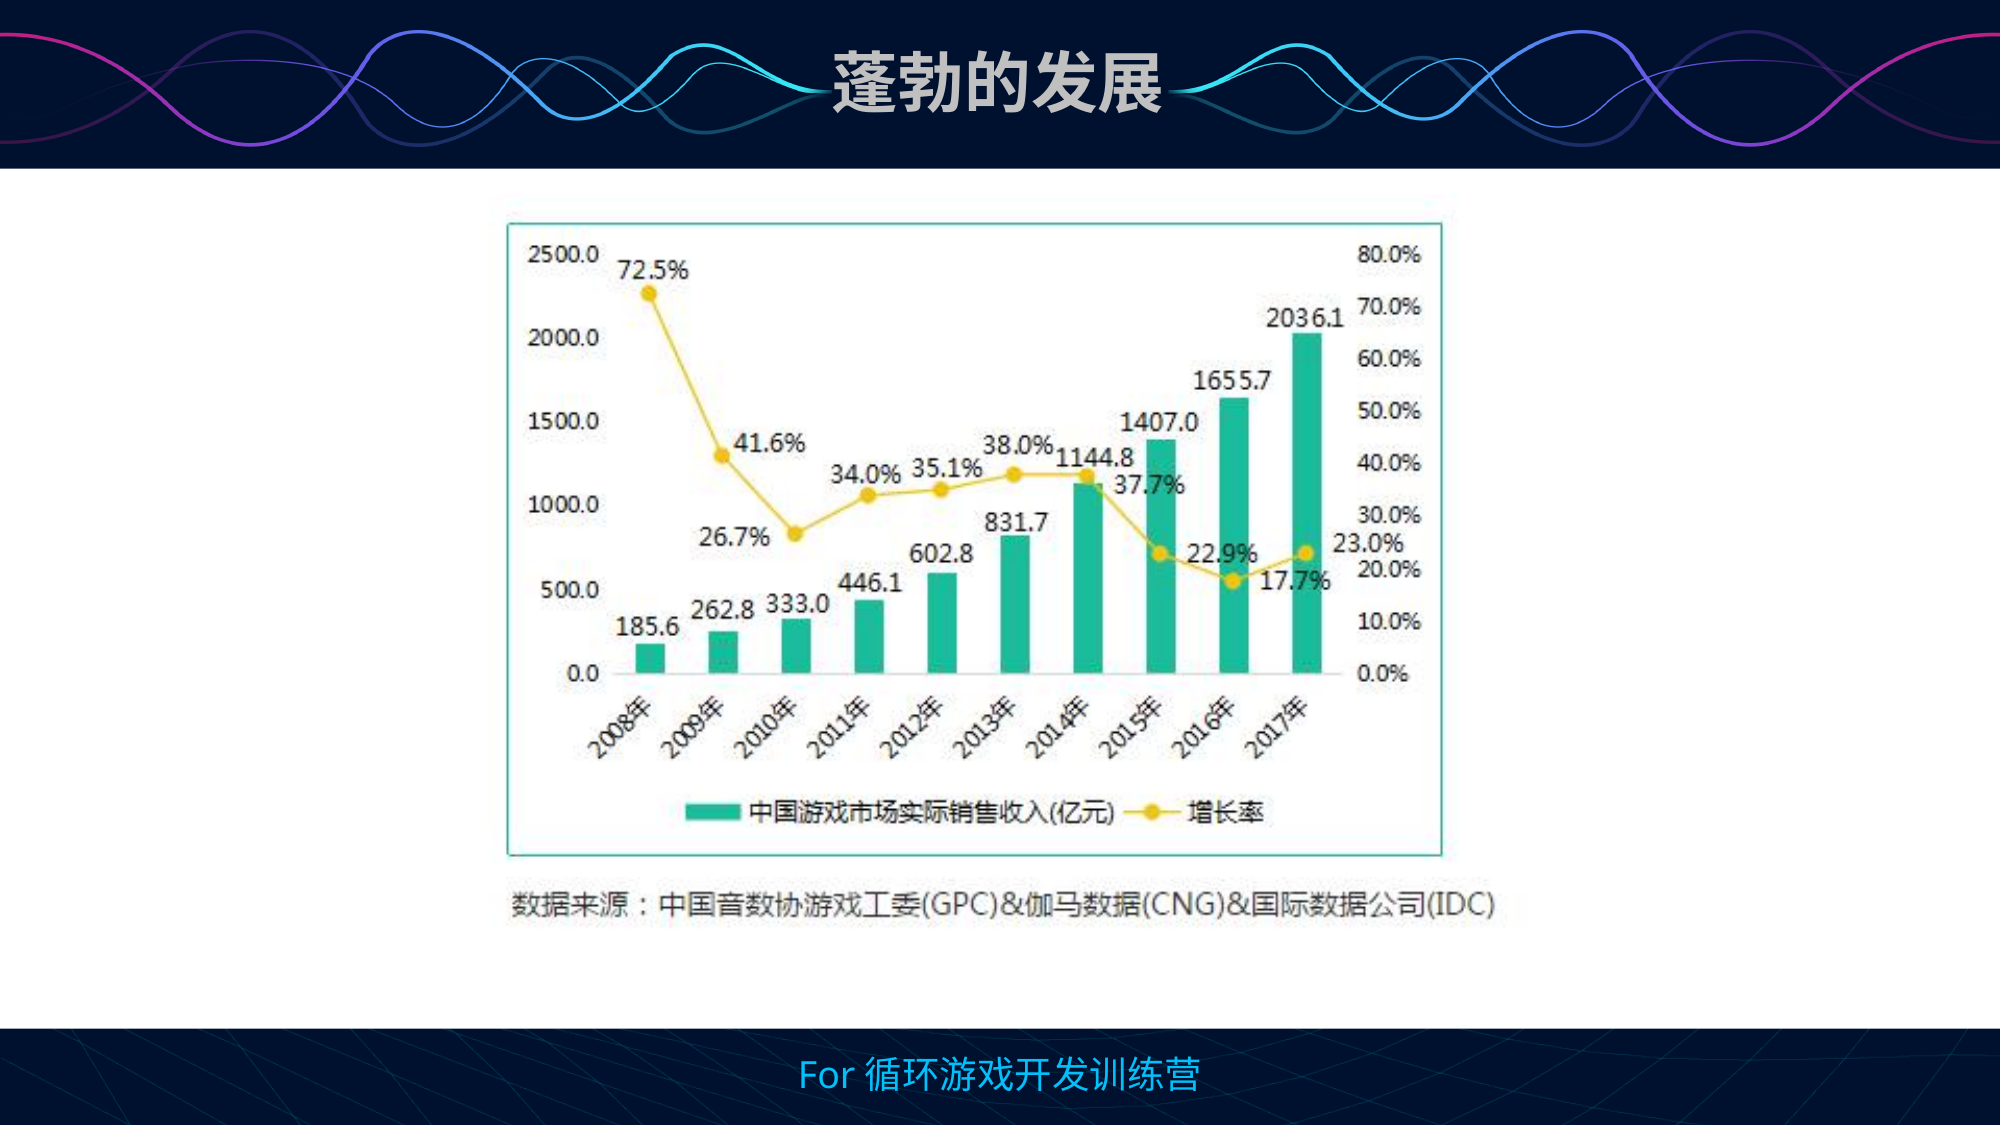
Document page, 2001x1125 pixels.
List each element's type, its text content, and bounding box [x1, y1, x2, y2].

picture [0, 7, 2000, 955]
text_box 蓬勃的发展 [873, 33, 1127, 128]
